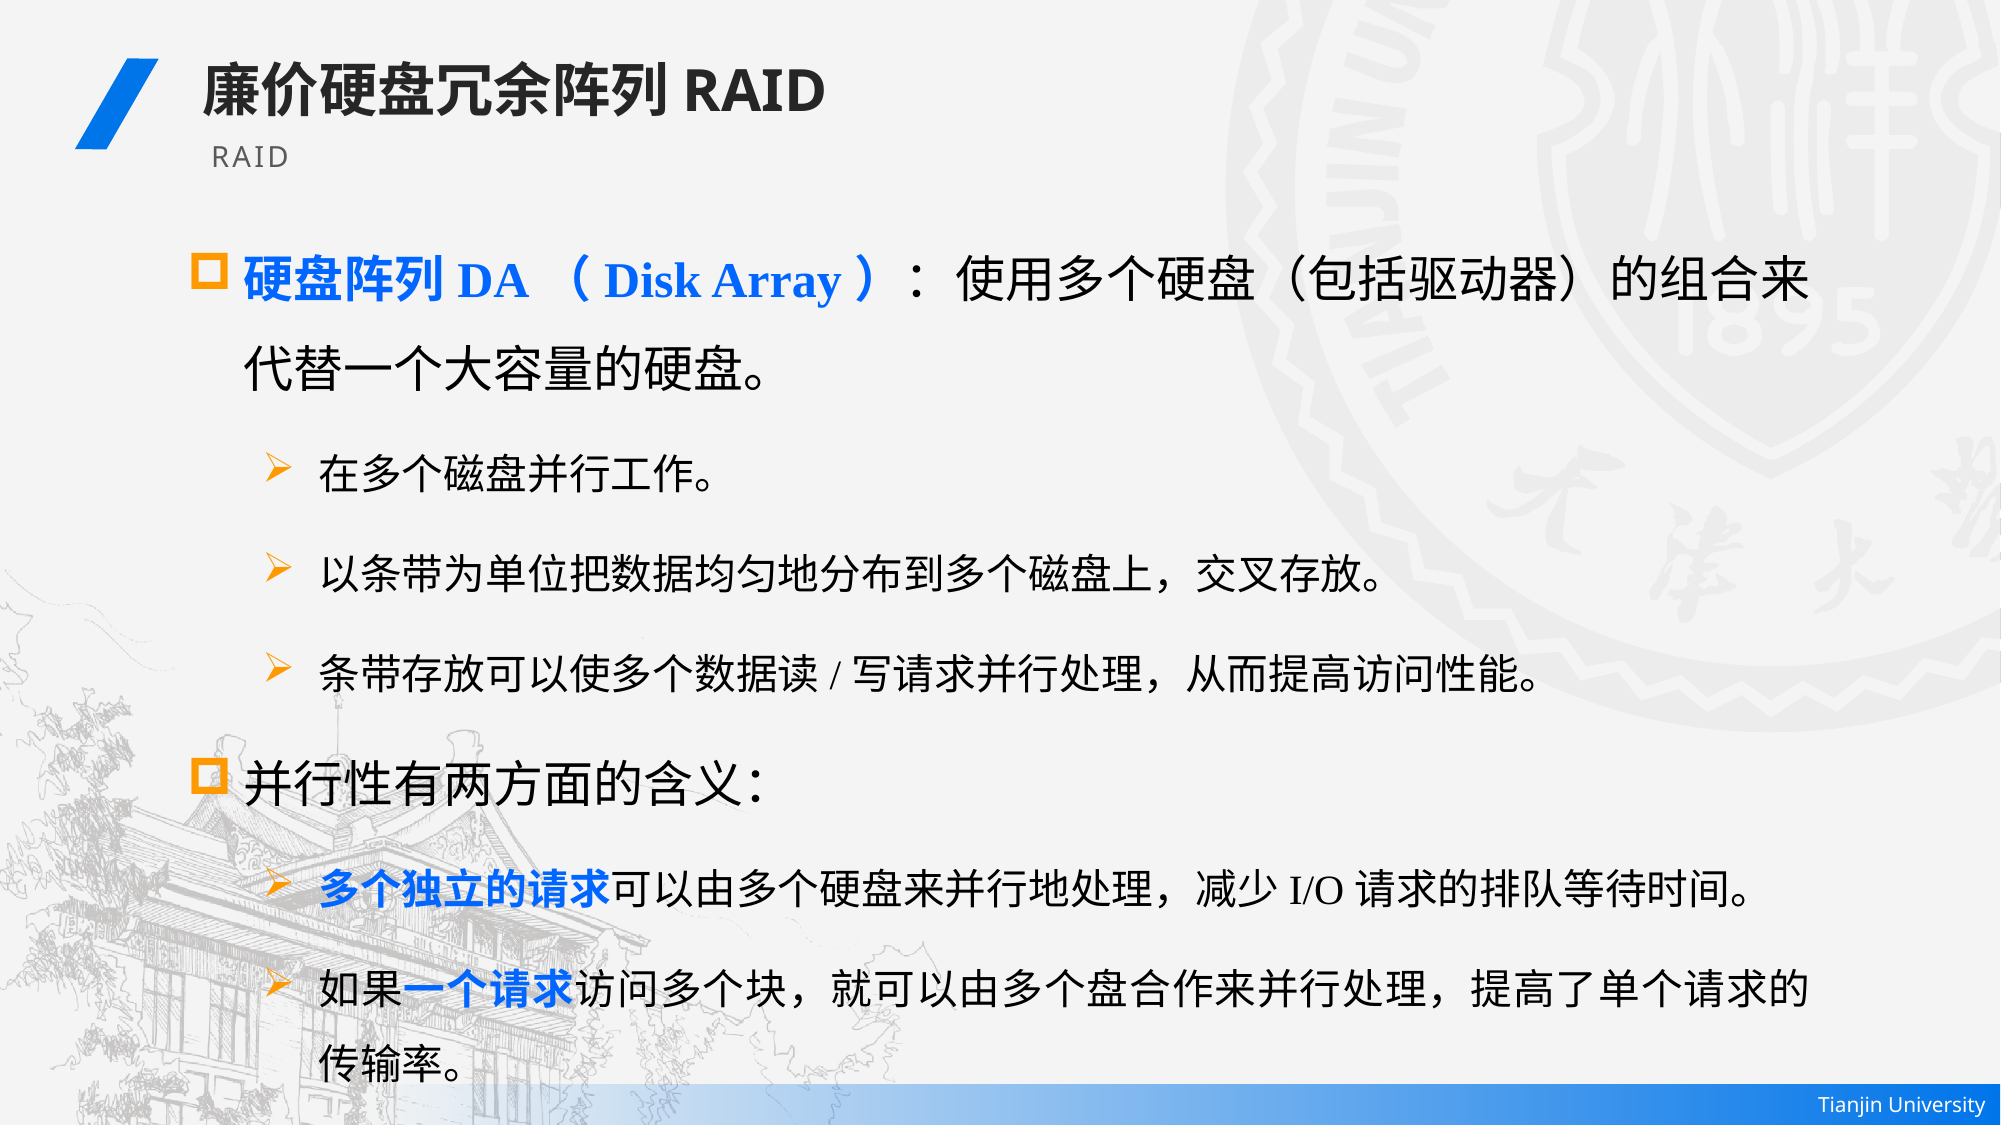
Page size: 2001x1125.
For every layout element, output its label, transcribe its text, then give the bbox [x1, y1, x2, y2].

text_box [74, 58, 148, 150]
text_box 硬盘阵列DA（Disk Array）：使用多个硬盘（包括驱动器）的组合来代替一个大容量的硬盘。 在多个磁盘并行工作。 以条带为单位把数据均匀地分布到多个磁盘上，交叉存放。 条带存放可以使多个数据读/写请求并行处理，从而提高访问性能。 并行性有两方面的含义： 多个独立的请求可以由多个硬盘来并行地处理，减少I/O请求的排队等待时间。 如果一个请求访问多个块，就可以由多个盘合作来并行处理，提高了单个请求的传输率。 [172, 210, 1826, 1096]
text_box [148, 45, 834, 182]
